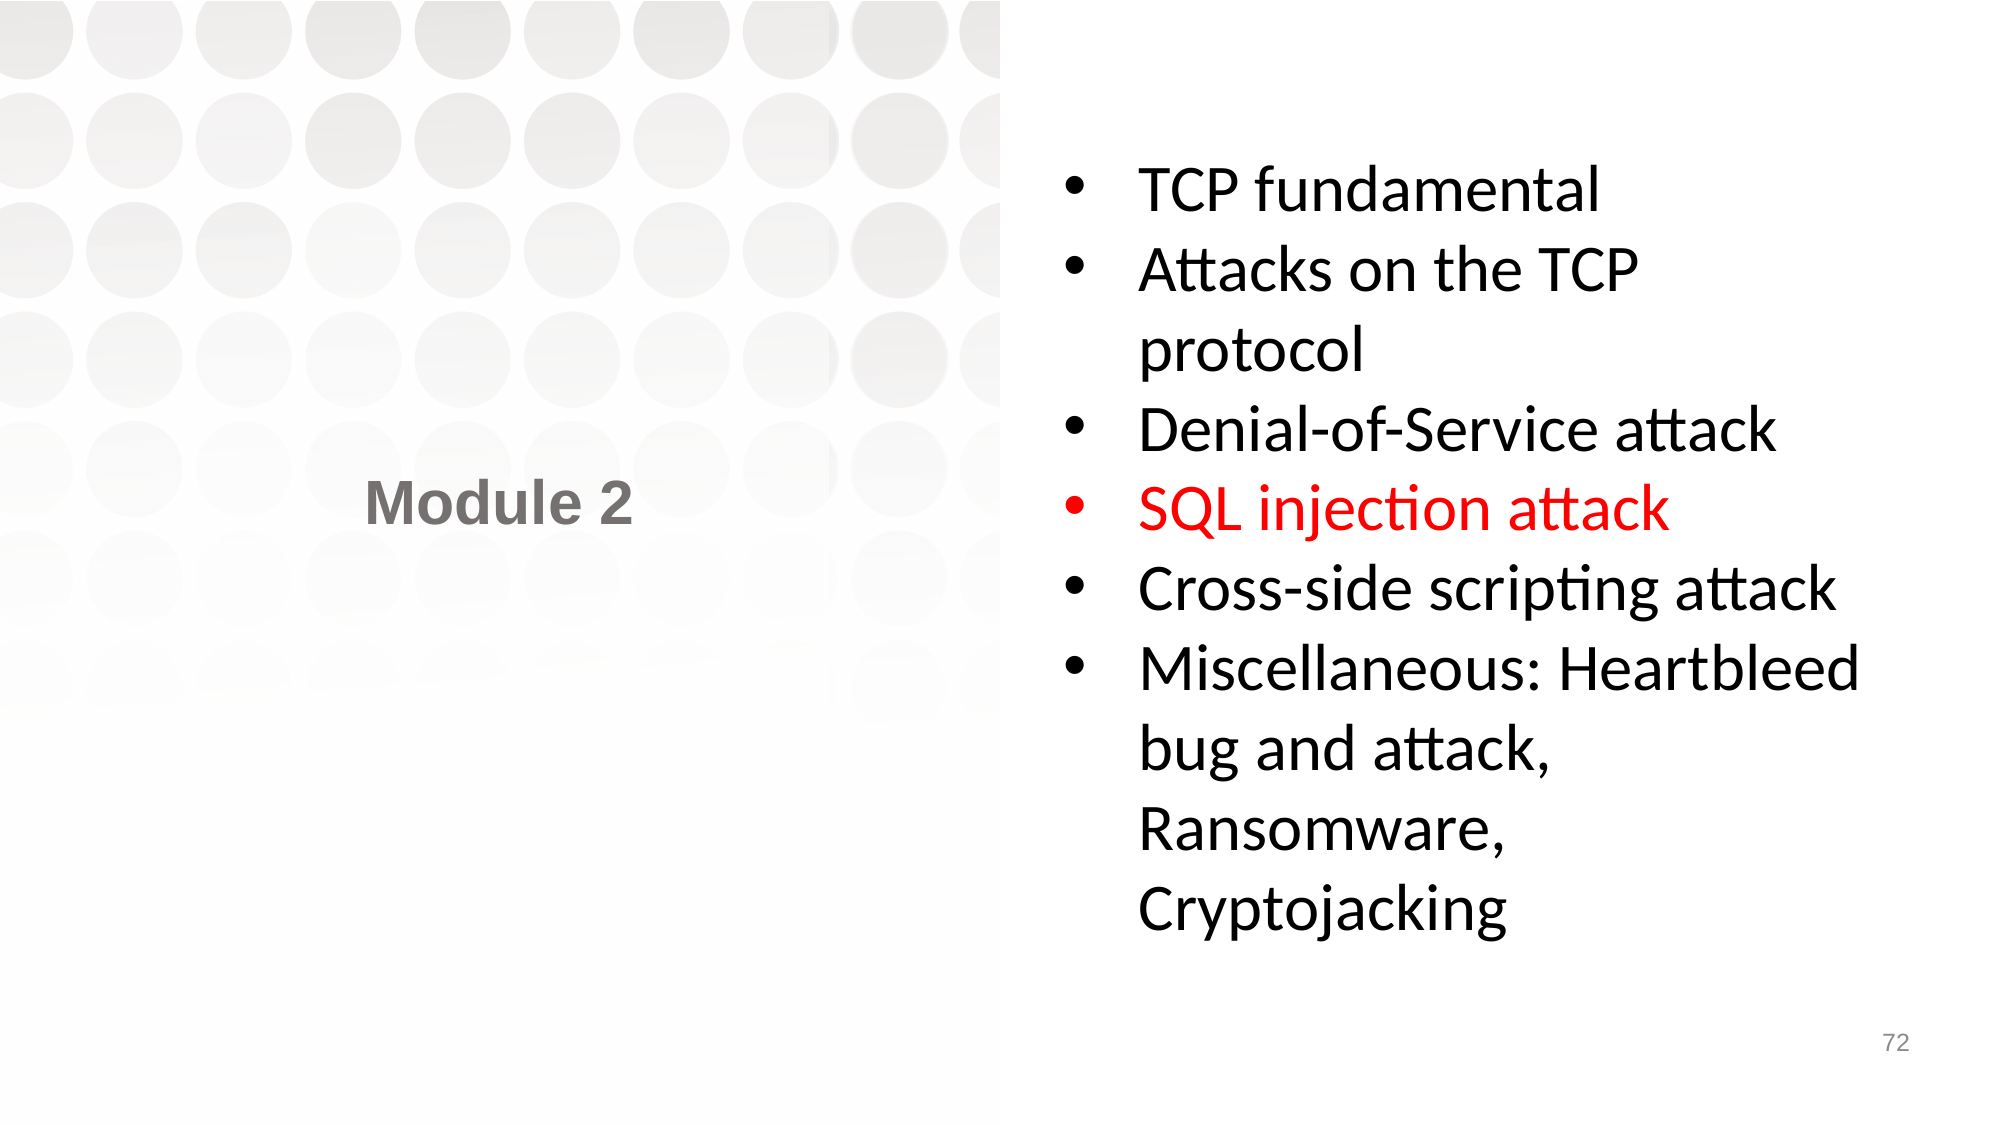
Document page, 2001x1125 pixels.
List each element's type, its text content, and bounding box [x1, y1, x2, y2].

list Module 2 [114, 454, 886, 758]
slide_number 72 [1484, 1018, 1925, 1064]
text_box TCP fundamental Attacks on the TCP protocol Denial-of-Service attack SQL injection attack Cross-side scripting attack Miscellaneous: Heartbleed bug and attack, Ransomware, Cryptojacking [1048, 137, 1883, 952]
picture [0, 1, 1000, 1125]
